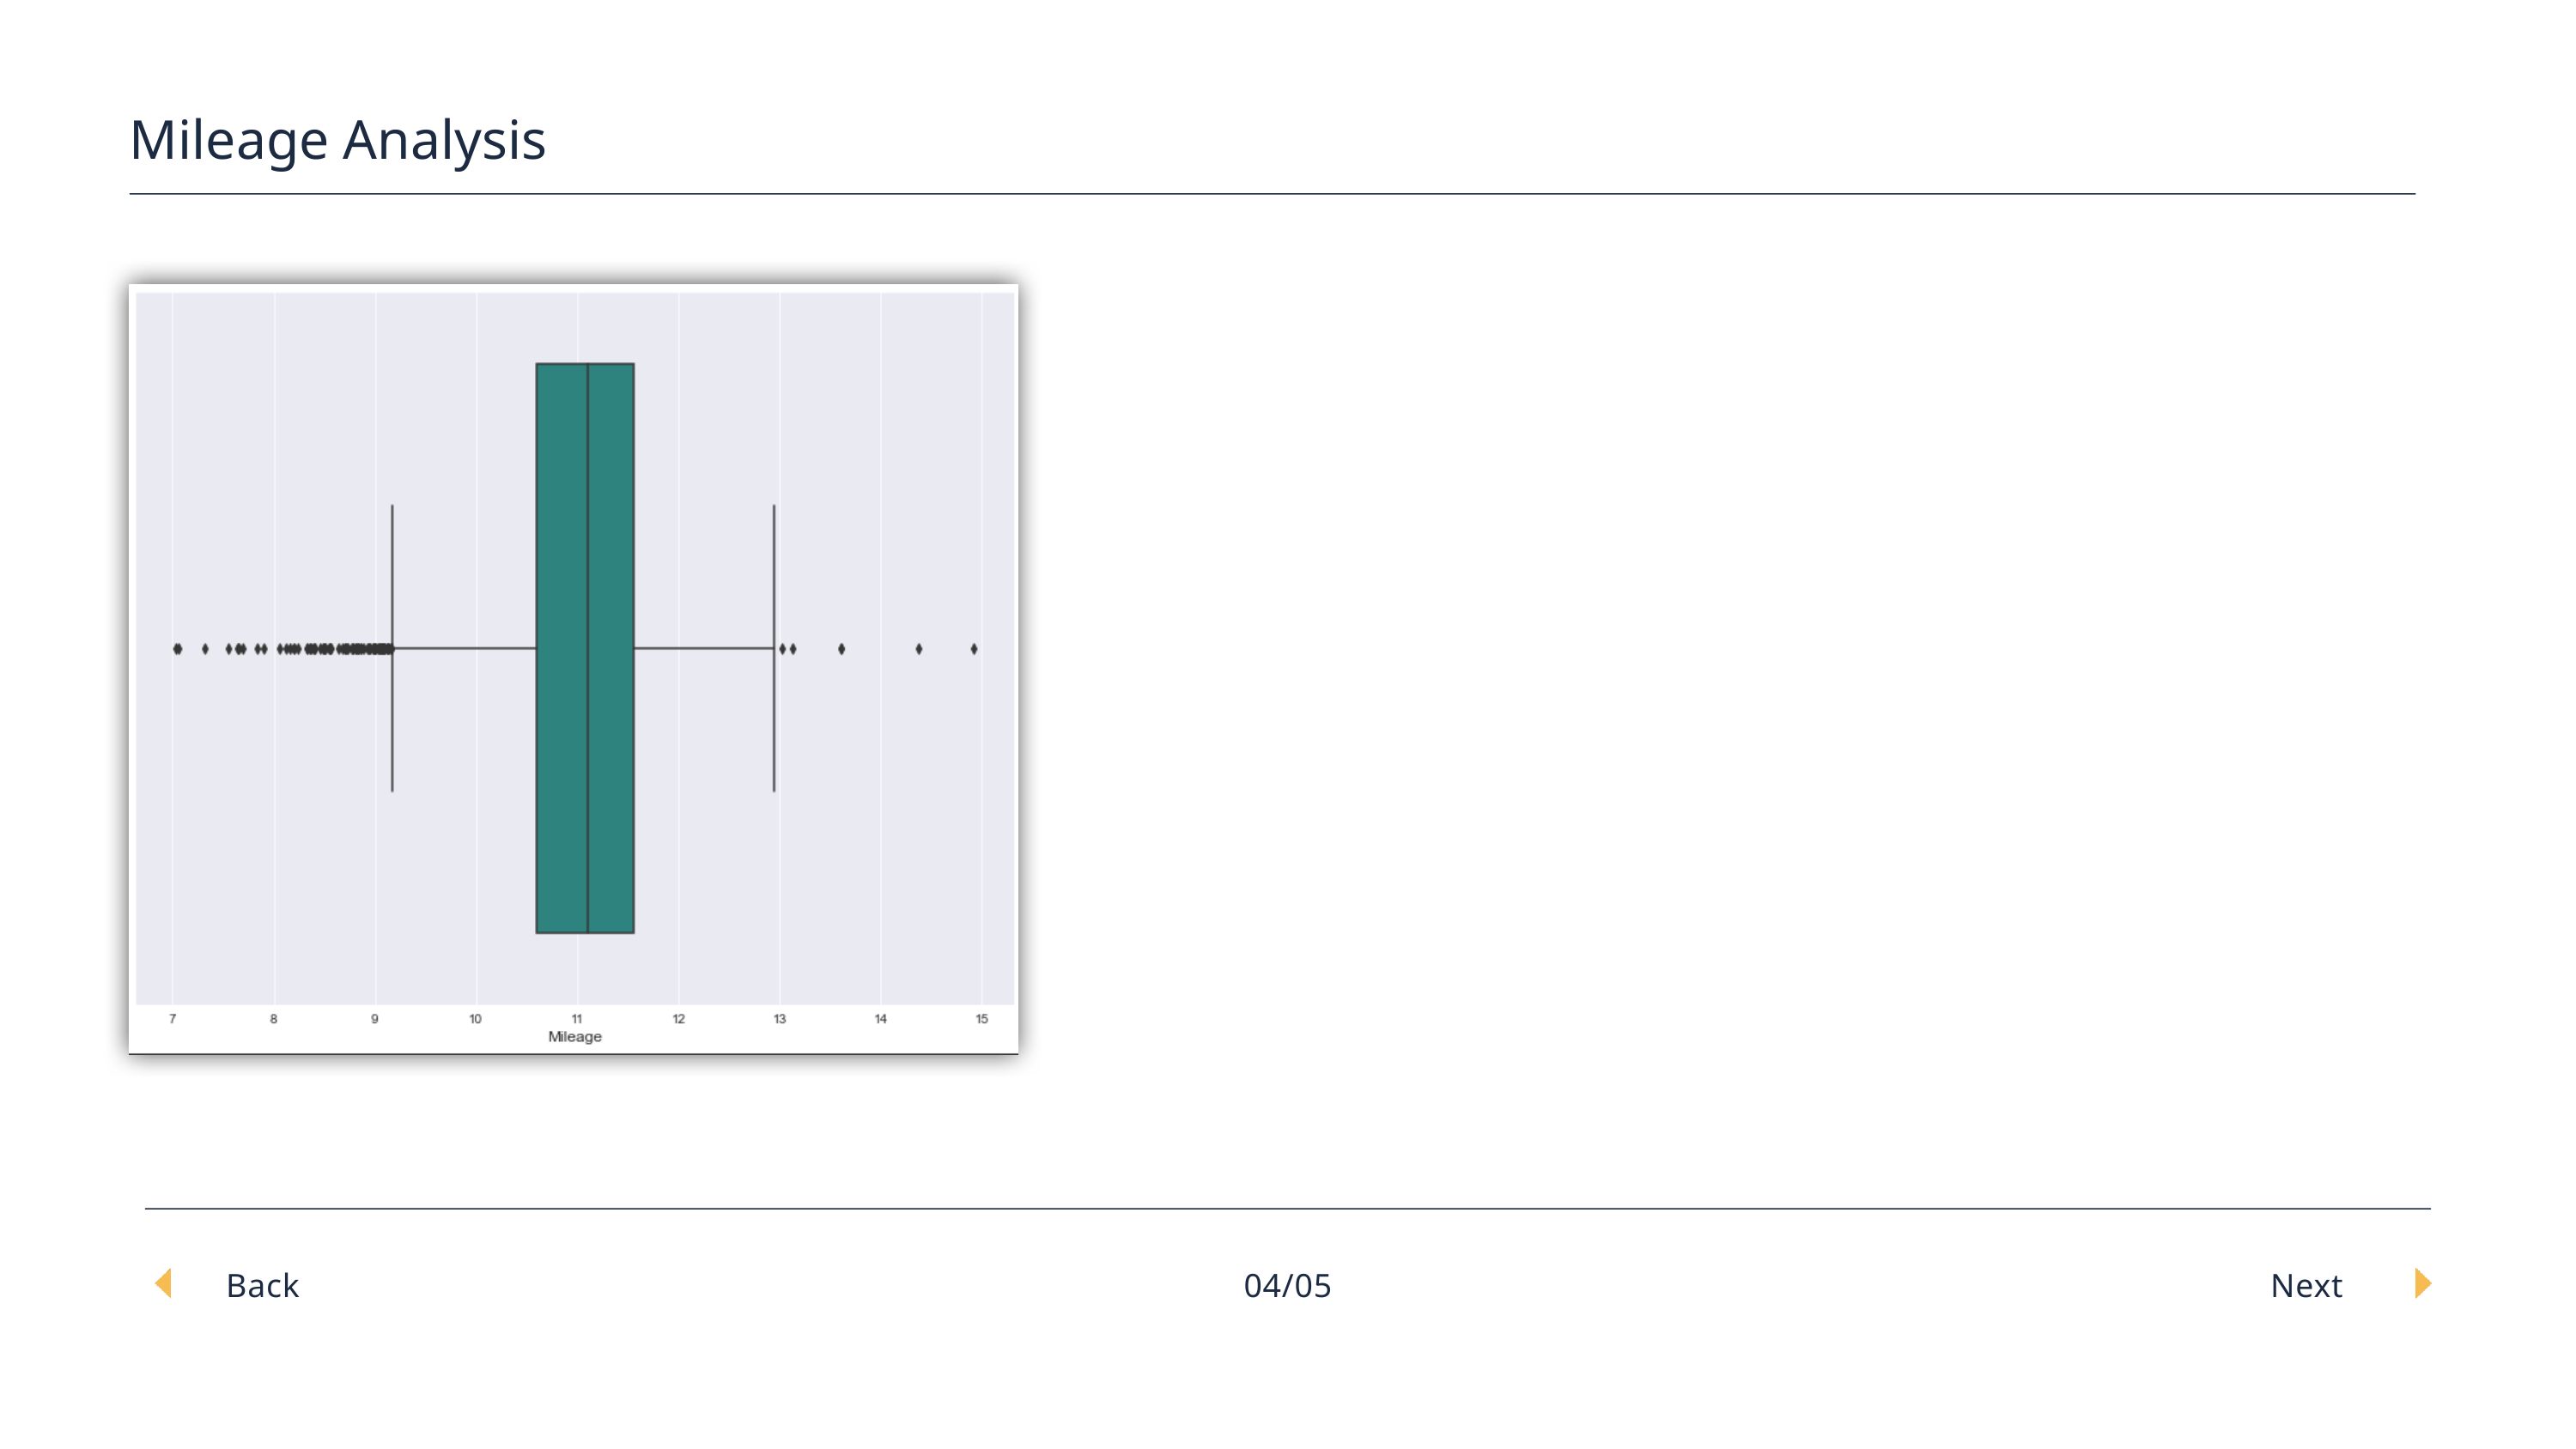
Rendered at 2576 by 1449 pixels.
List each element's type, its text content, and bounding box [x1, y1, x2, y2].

text_box Mileage Analysis [129, 110, 992, 171]
text_box Next [1862, 1258, 2343, 1304]
picture [155, 1267, 171, 1299]
text_box Back [226, 1258, 769, 1304]
text_box 04/05 [927, 1258, 1649, 1304]
picture [2415, 1267, 2432, 1299]
picture [129, 283, 1019, 1056]
